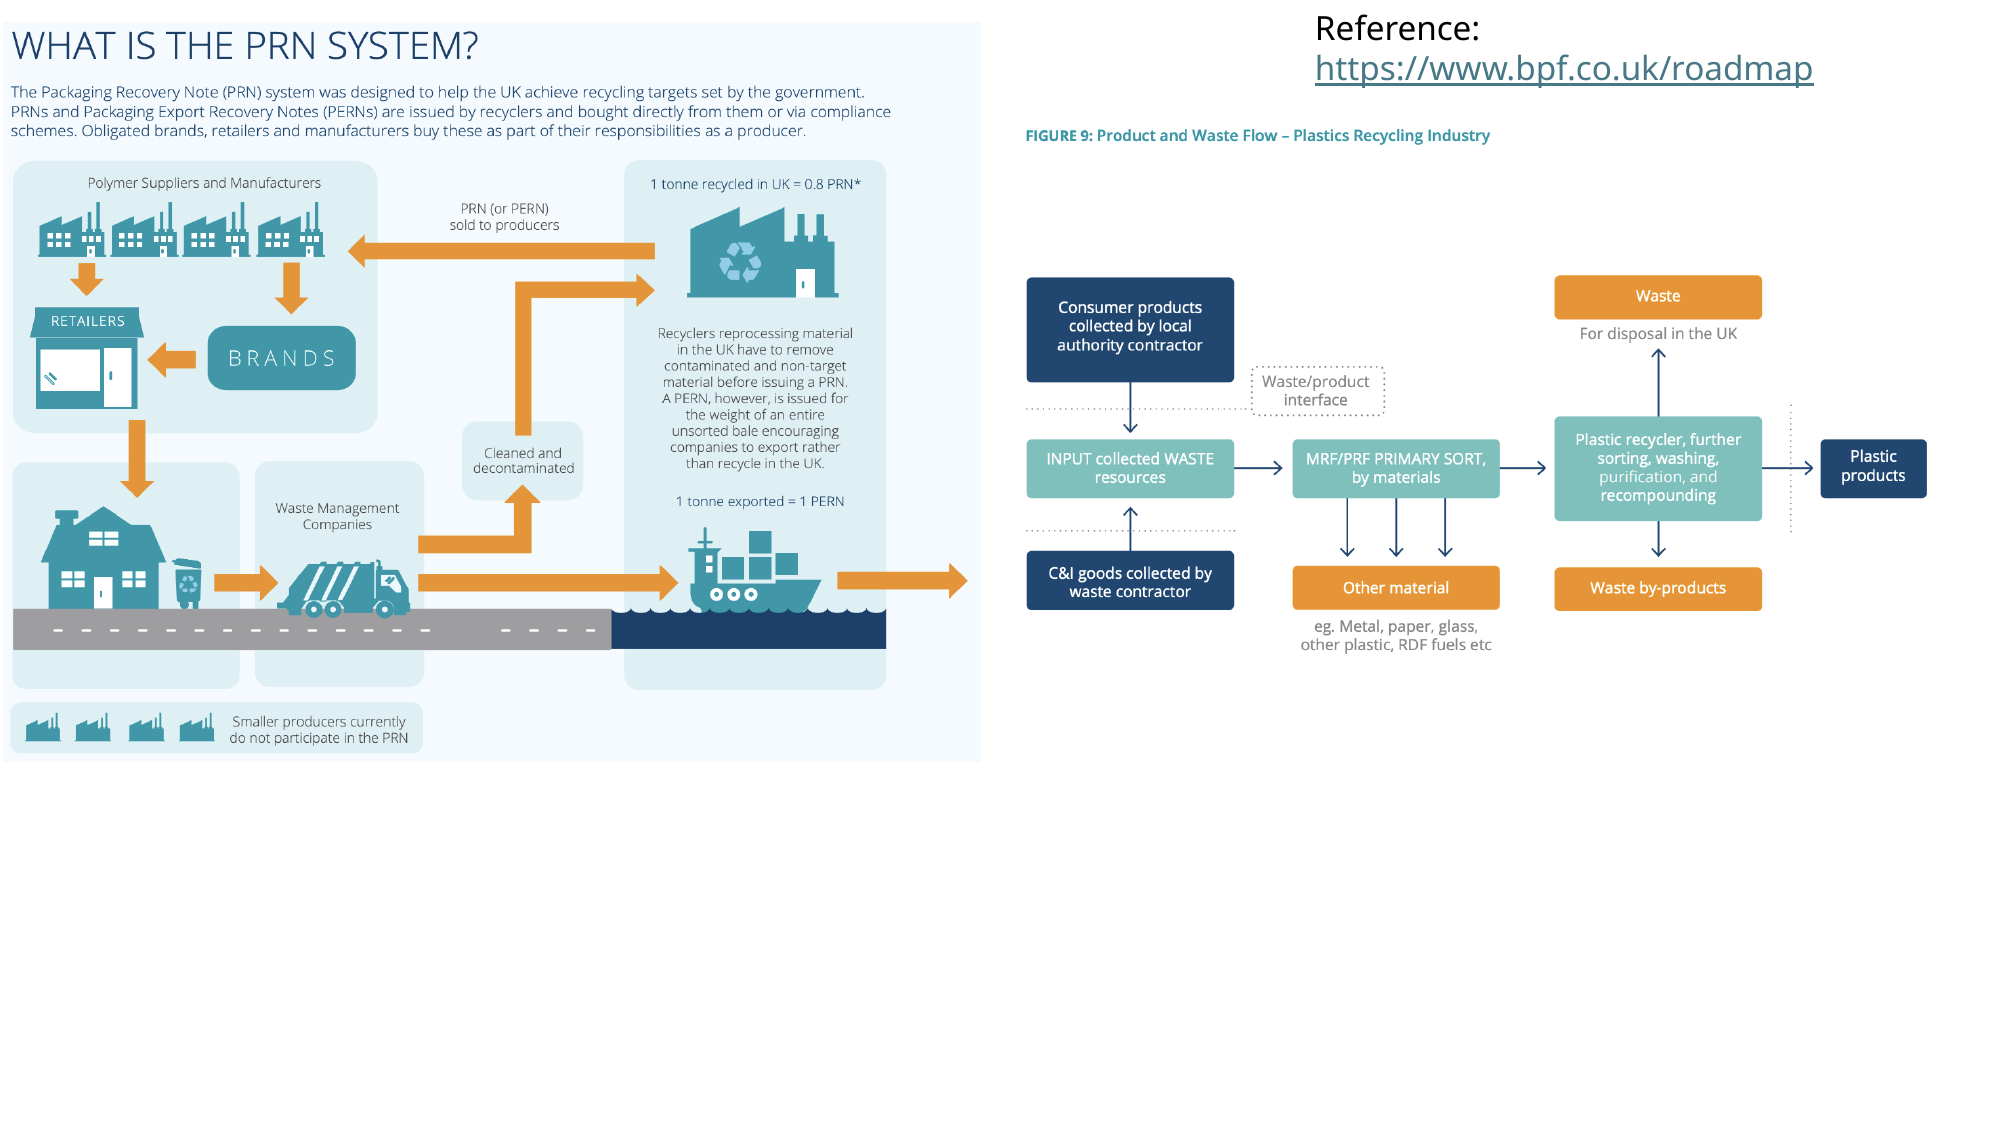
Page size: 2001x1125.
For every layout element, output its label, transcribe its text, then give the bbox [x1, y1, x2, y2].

text_box Reference: https://www.bpf.co.uk/roadmap [1300, 0, 2000, 100]
picture [2, 22, 981, 763]
picture [1018, 120, 1935, 665]
